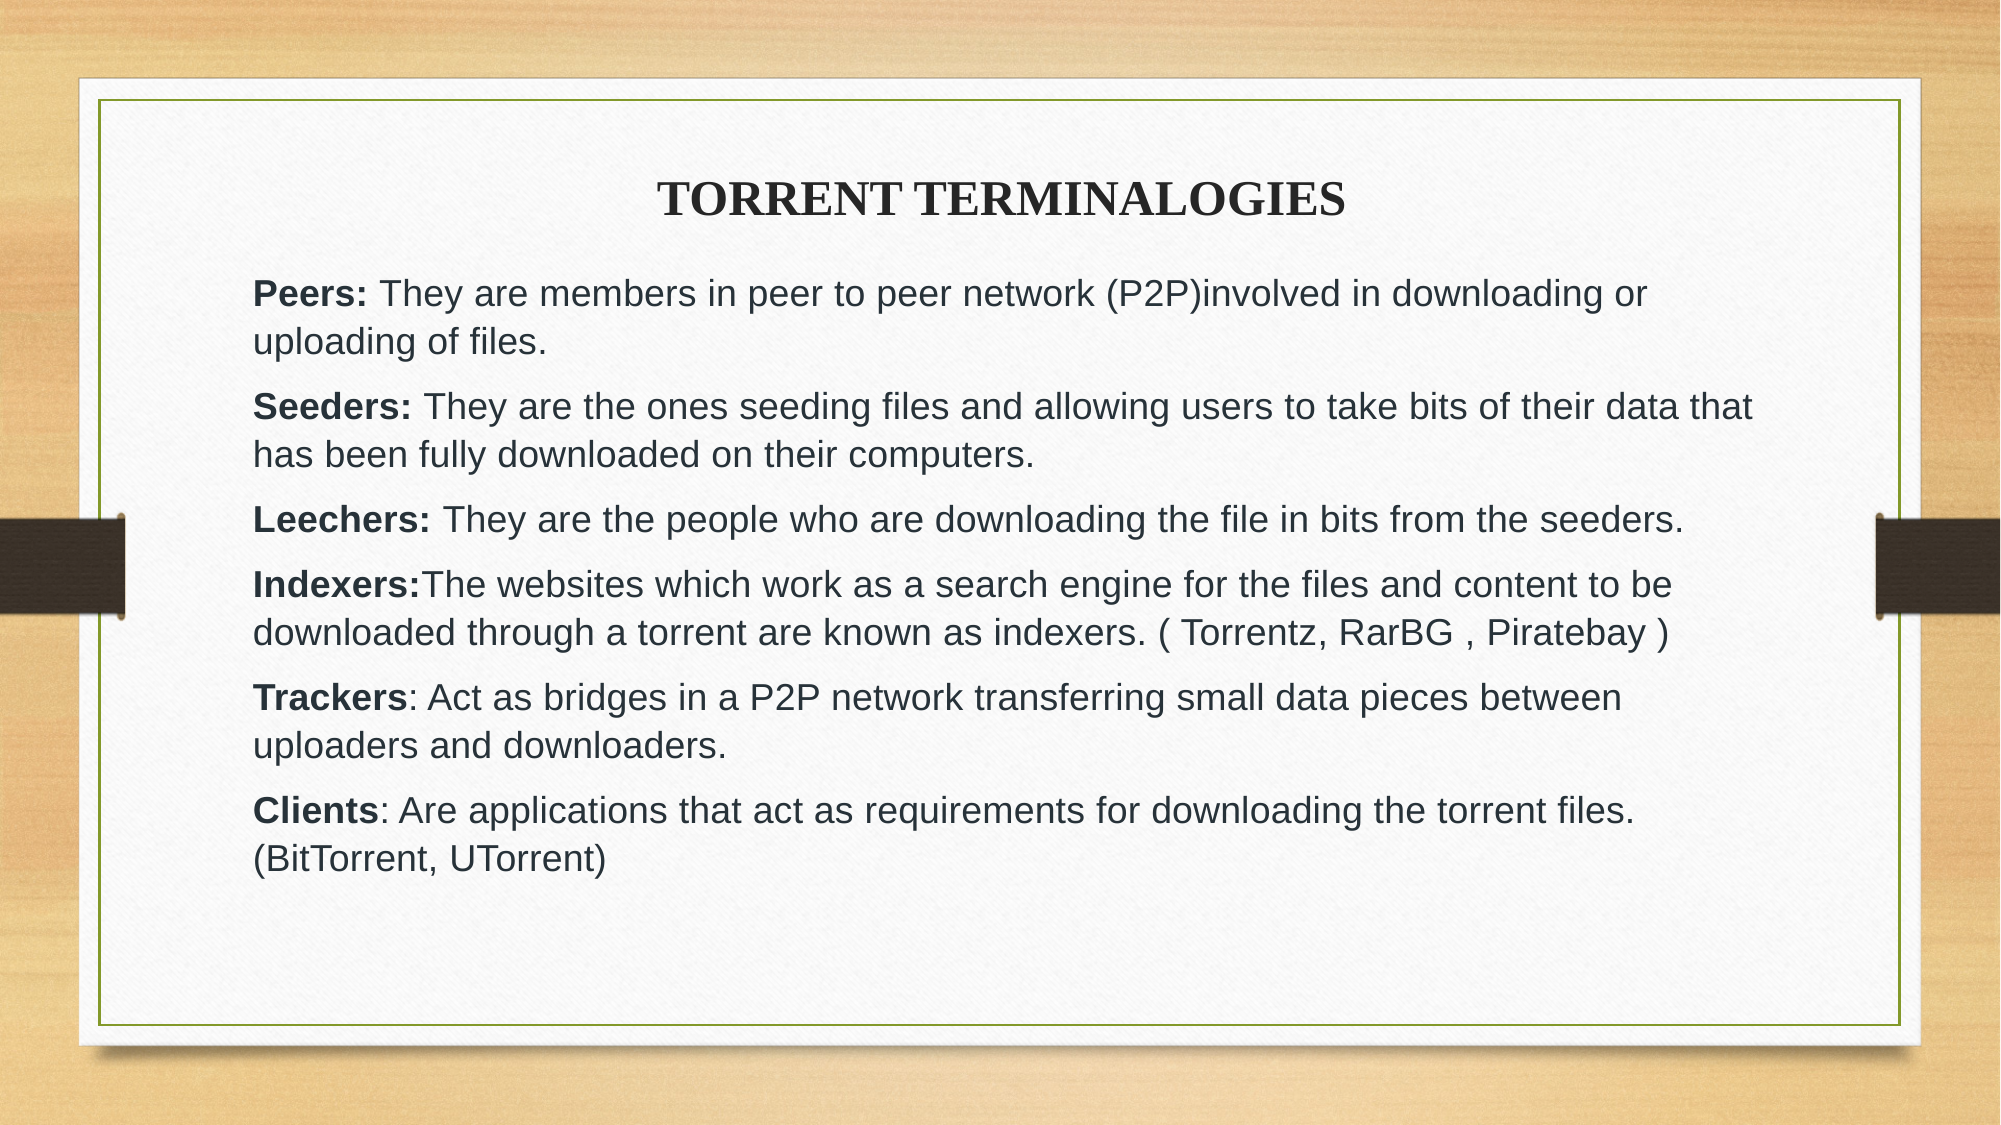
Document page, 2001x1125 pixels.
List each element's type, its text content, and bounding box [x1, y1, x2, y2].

picture [0, 0, 2001, 1125]
title TORRENT TERMINALOGIES [4, 132, 1580, 259]
text_box Peers: They are members in peer to peer network (P2P)involved in downloading or uploading of files. Seeders: They are the ones seeding files and allowing users to take bits of their data that has been fully downloaded on their computers. Leechers: They are the people who are downloading the file in bits from the seeders. Indexers:The websites which work as a search engine for the files and content to be downloaded through a torrent are known as indexers. ( Torrentz, RarBG , Piratebay ) Trackers: Act as bridges in a P2P network transferring small data pieces between uploaders and downloaders. Clients: Are applications that act as requirements for downloading the torrent files. (BitTorrent, UTorrent) [238, 258, 1813, 952]
